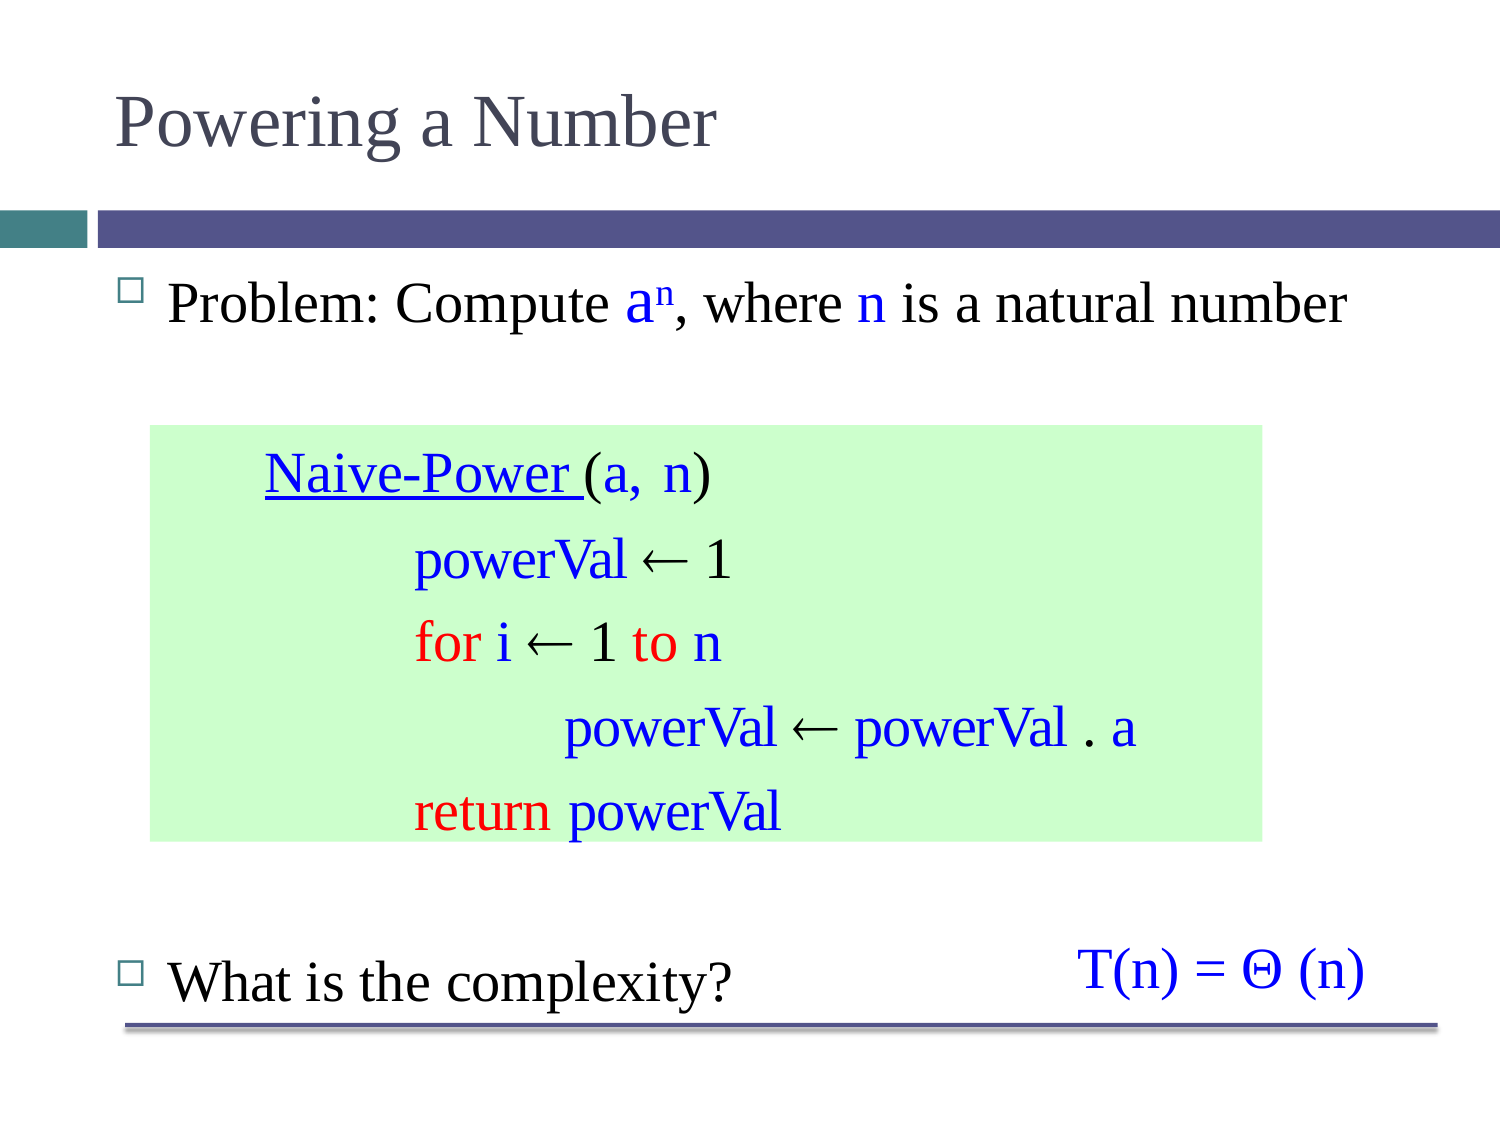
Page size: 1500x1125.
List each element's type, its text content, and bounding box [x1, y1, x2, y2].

text_box Naive-Power (a, n) powerVal  1 for i  1 to n powerVal  powerVal . a return powerVal [149, 425, 1263, 842]
title Powering a Number [112, 69, 722, 260]
text_box Problem: Compute an, where n is a natural number [112, 253, 1356, 336]
text_box T(n) = Θ (n) [1075, 928, 1370, 1001]
text_box What is the complexity? [112, 940, 737, 1013]
picture [116, 1018, 1448, 1040]
